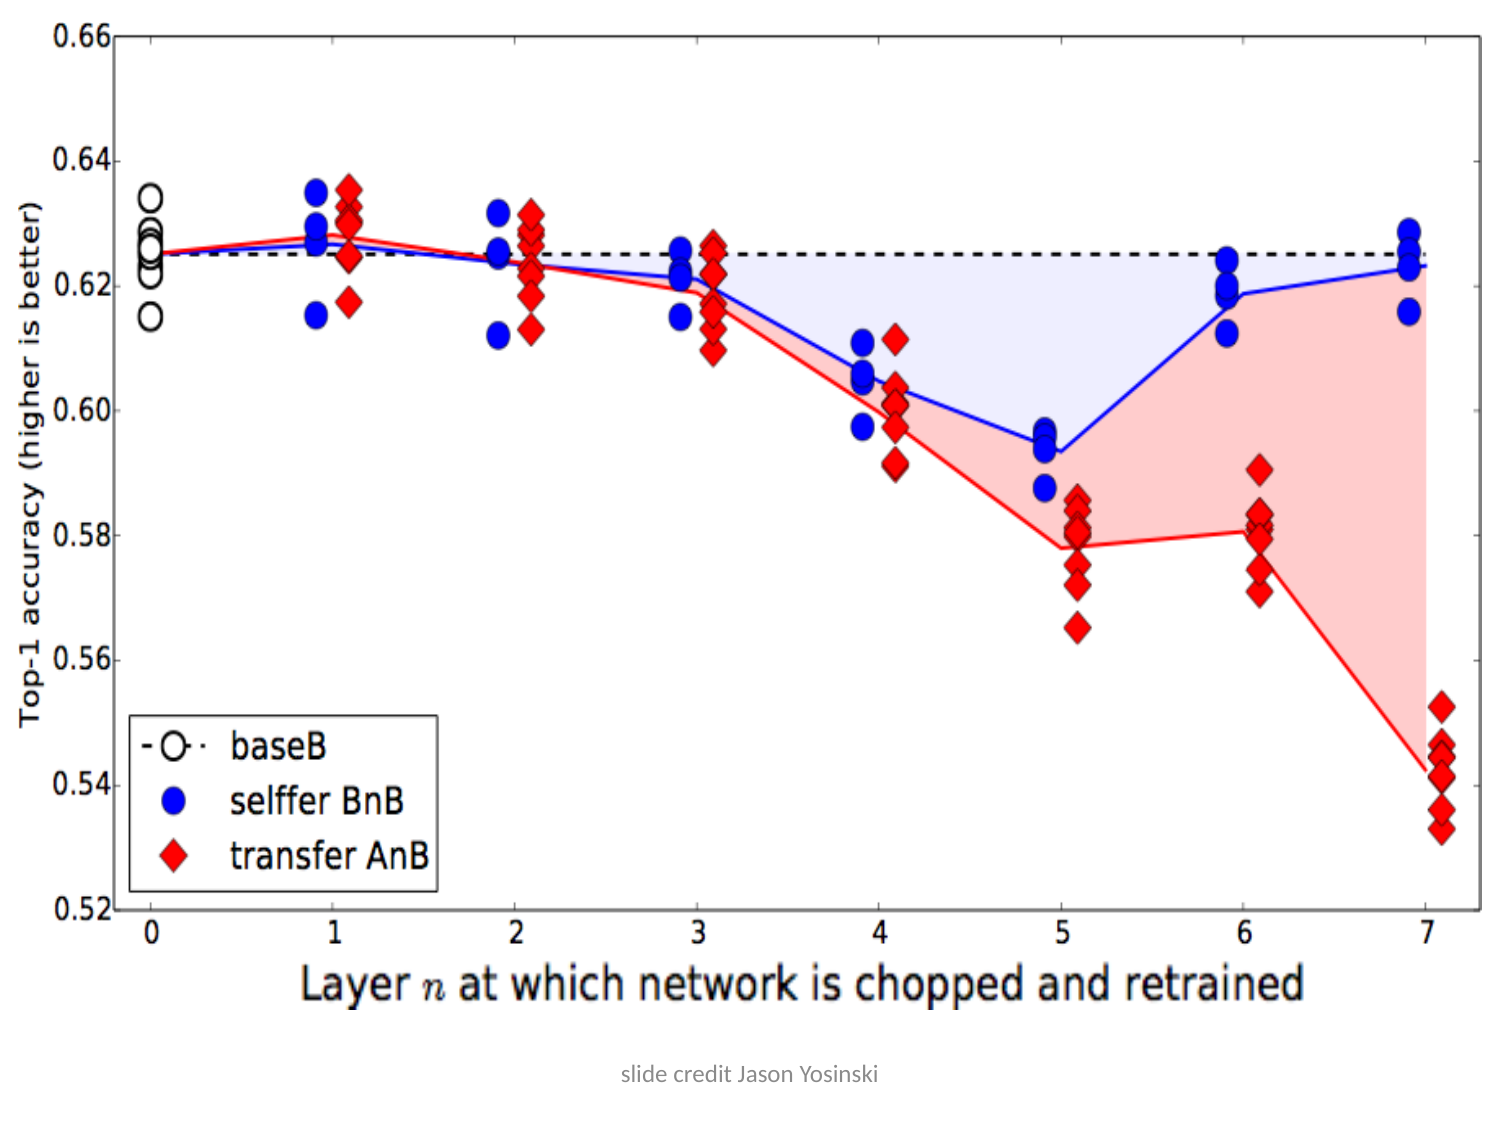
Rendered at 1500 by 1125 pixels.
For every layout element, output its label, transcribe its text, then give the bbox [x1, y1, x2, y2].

footer slide credit Jason Yosinski [512, 1042, 988, 1103]
picture [18, 22, 1482, 1011]
